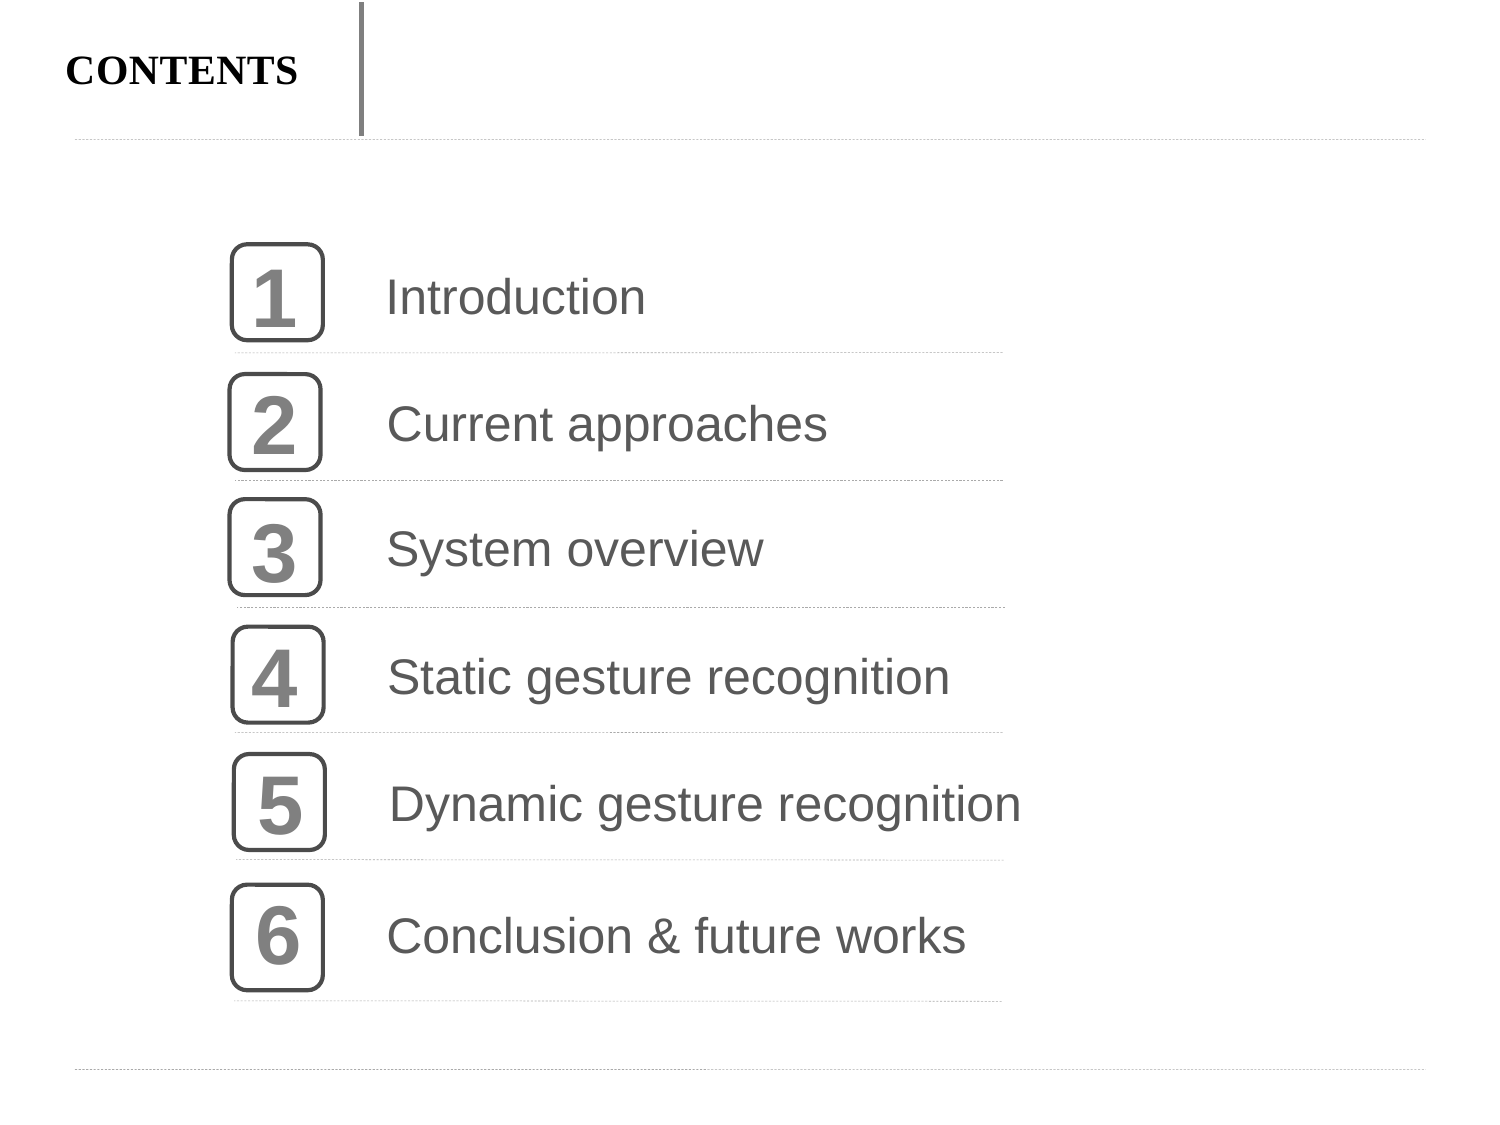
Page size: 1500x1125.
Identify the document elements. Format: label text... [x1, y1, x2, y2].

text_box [229, 491, 1005, 608]
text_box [229, 363, 1003, 481]
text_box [231, 236, 1003, 354]
text_box Contents [50, 36, 357, 101]
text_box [231, 873, 1002, 1002]
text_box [232, 616, 1003, 733]
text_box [233, 743, 1042, 861]
